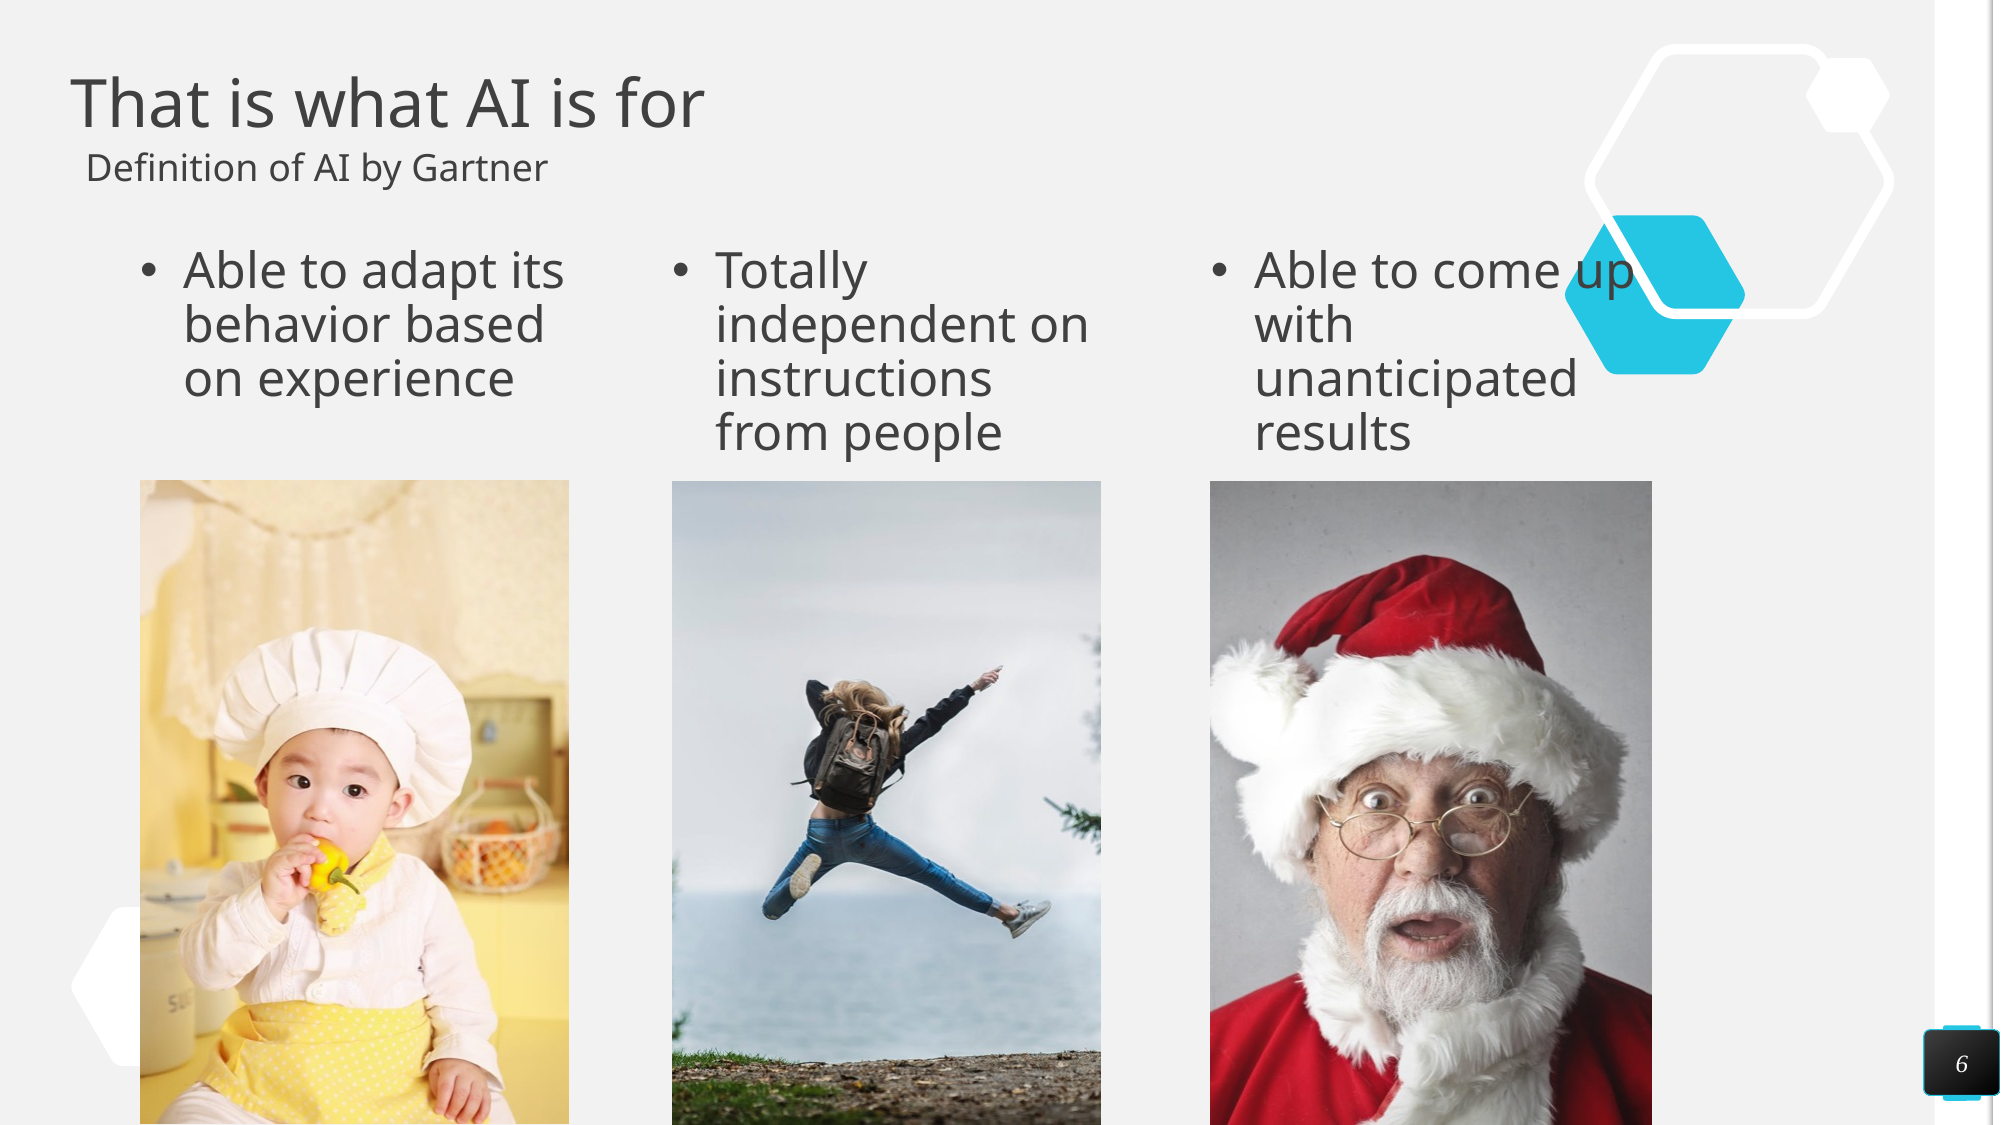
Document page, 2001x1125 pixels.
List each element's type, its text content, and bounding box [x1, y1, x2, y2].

picture [139, 480, 569, 1124]
picture [1210, 481, 1652, 1125]
text_box Able to come up with unanticipated results [1210, 245, 1652, 473]
text_box Definition of AI by Gartner [70, 141, 1209, 201]
text_box Totally independent on instructions from people [672, 245, 1101, 473]
picture [672, 481, 1101, 1125]
list Able to adapt its behavior based on experience [140, 245, 569, 473]
slide_number 6 [1923, 1029, 2000, 1096]
title That is what AI is for [70, 70, 1930, 142]
